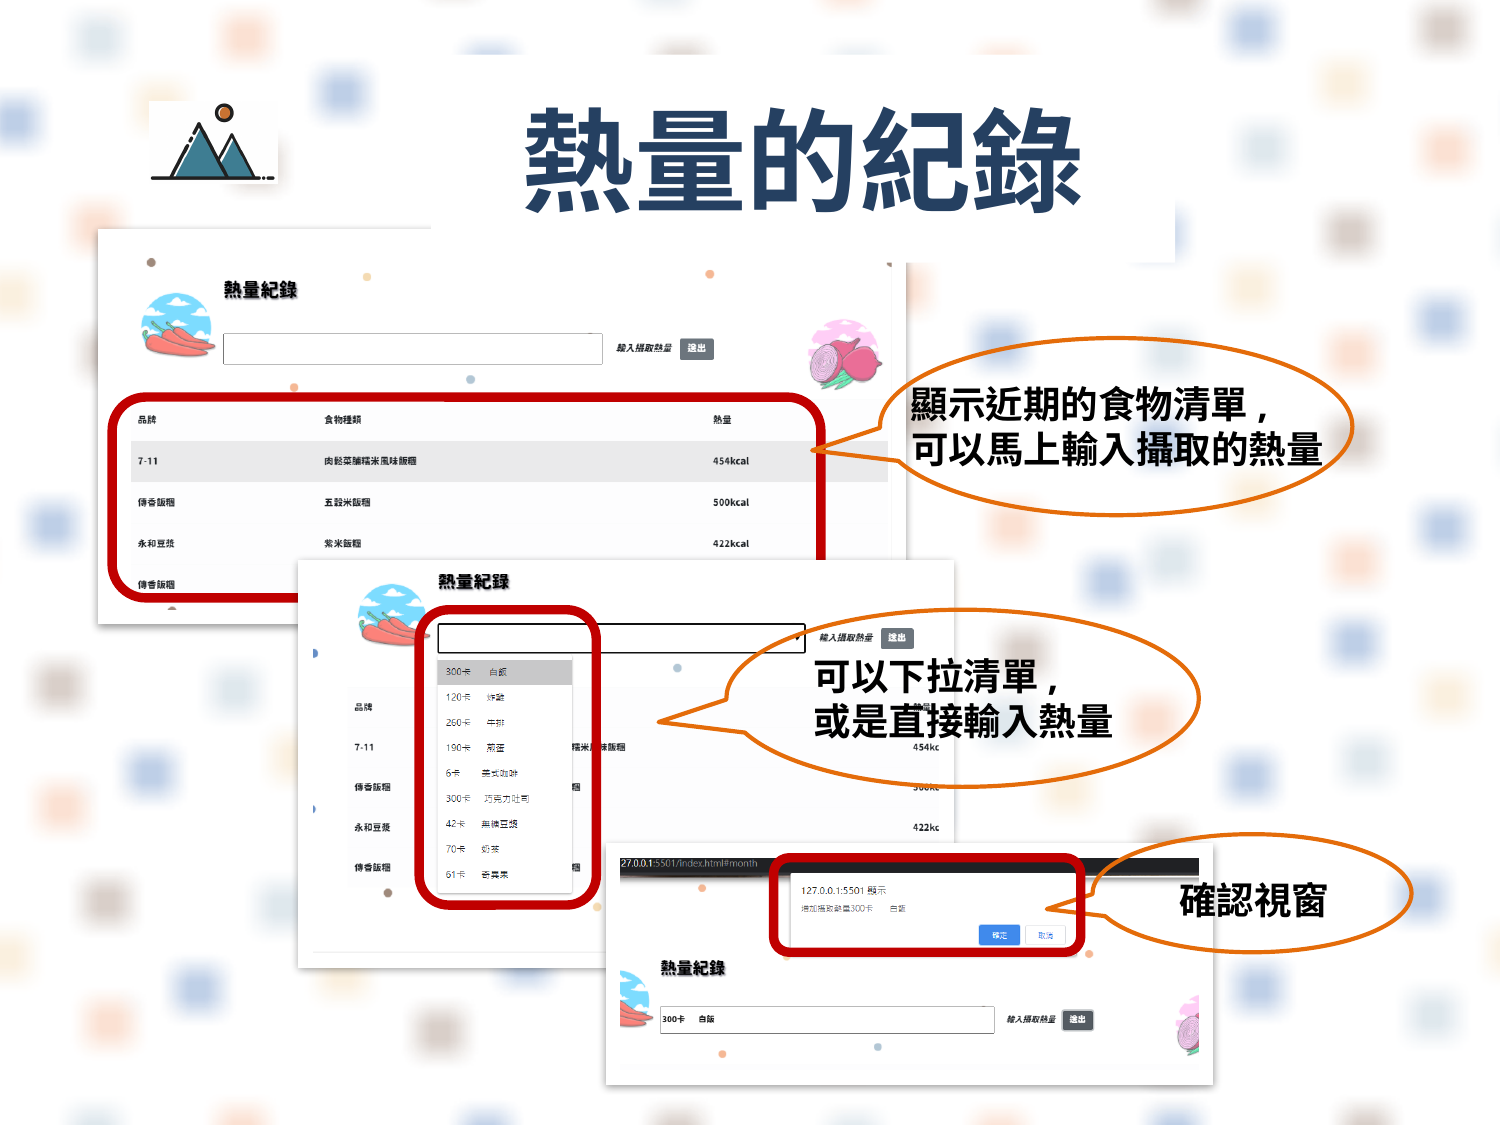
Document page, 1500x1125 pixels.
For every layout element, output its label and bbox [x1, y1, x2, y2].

list [111, 243, 892, 610]
picture [0, 0, 1500, 1125]
